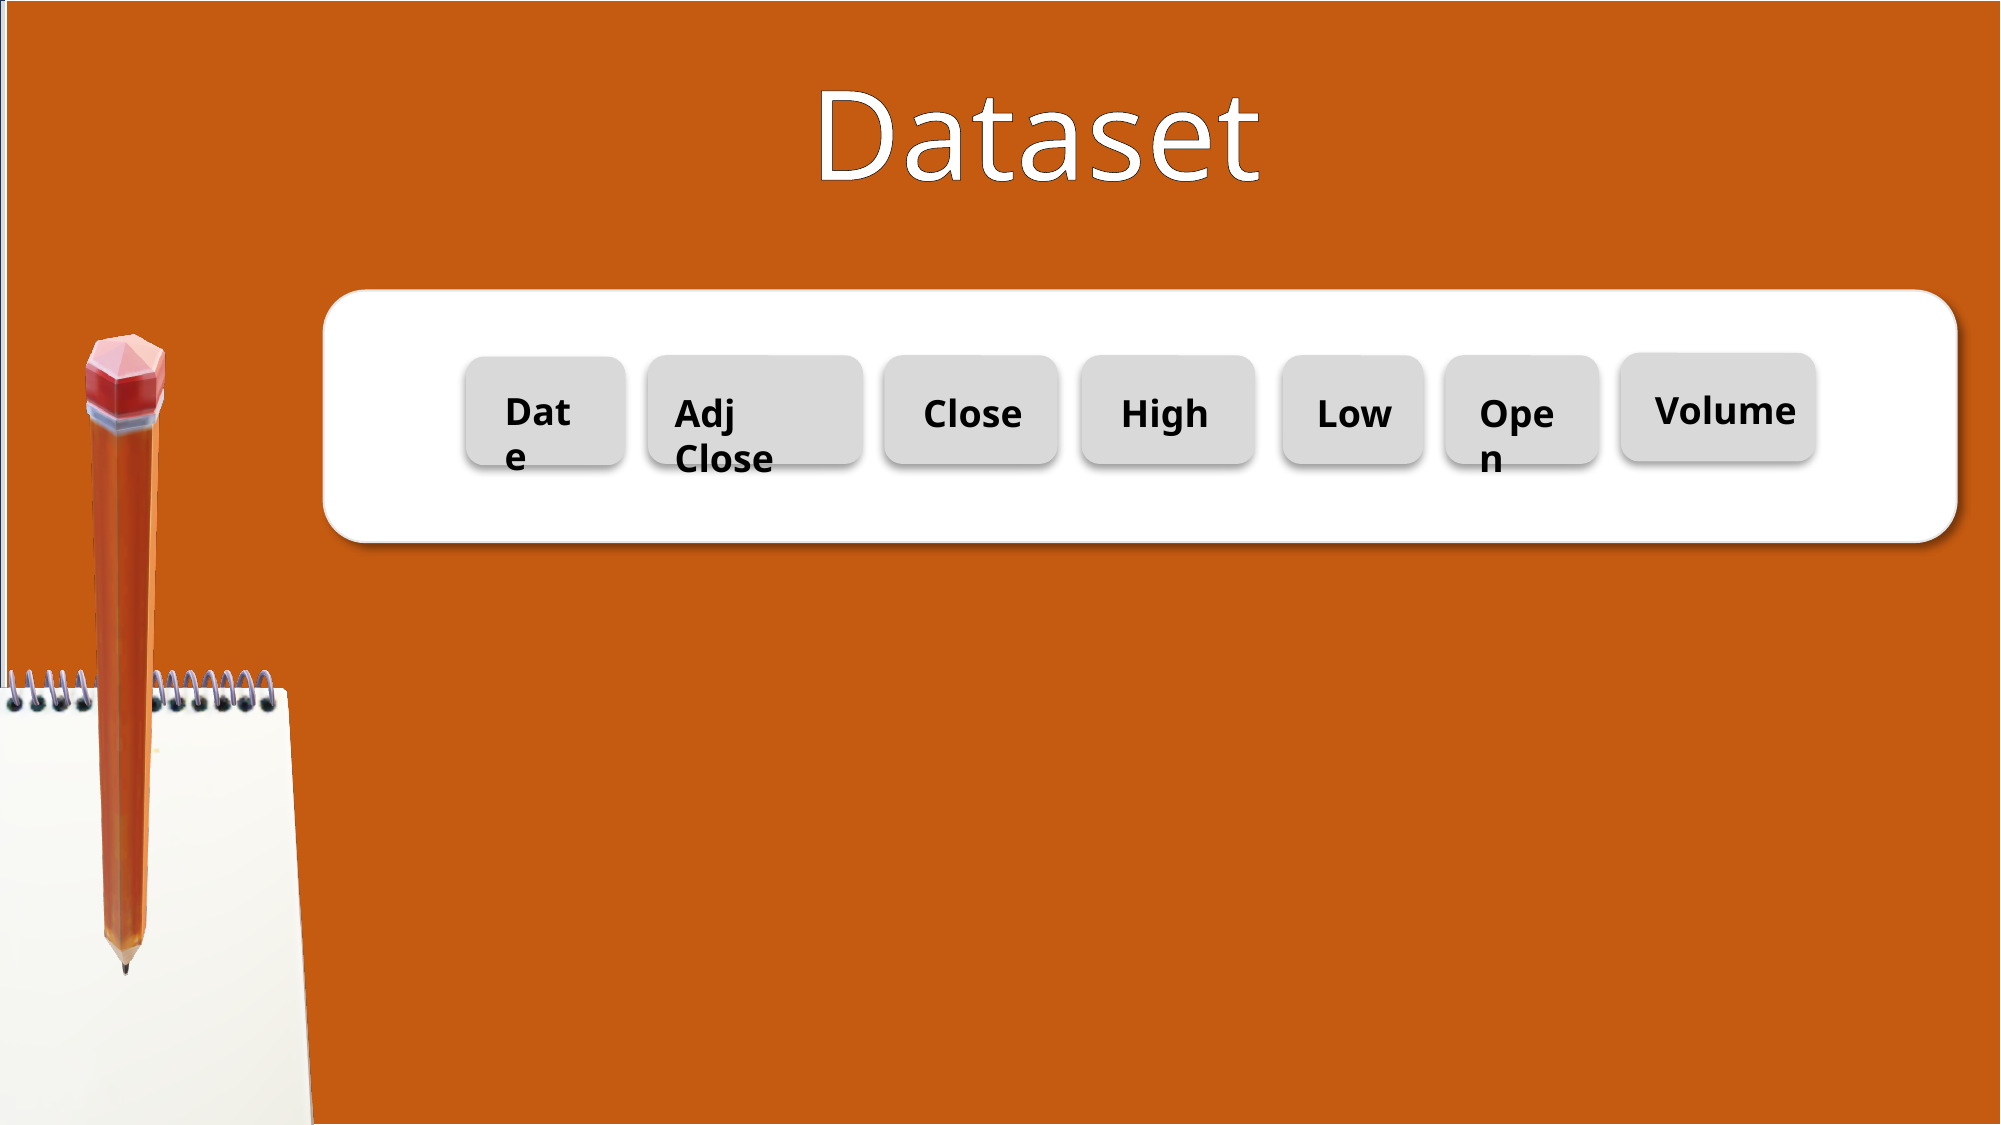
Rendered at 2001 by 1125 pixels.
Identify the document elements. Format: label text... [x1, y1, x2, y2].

text_box [1619, 351, 1817, 463]
text_box [1281, 354, 1425, 465]
text_box [1444, 354, 1600, 465]
text_box [1080, 354, 1257, 465]
text_box [883, 354, 1059, 465]
text_box Dataset [794, 47, 1337, 213]
text_box [322, 289, 1958, 544]
text_box Close [908, 382, 1075, 443]
text_box [5, 0, 2000, 1125]
picture [0, 327, 324, 1125]
text_box [464, 355, 627, 467]
text_box Adj Close [659, 382, 852, 488]
text_box Date [489, 380, 606, 486]
text_box Volume [1639, 379, 1816, 440]
text_box High [1105, 382, 1238, 443]
text_box [0, 0, 5, 625]
text_box Low [1301, 382, 1413, 443]
text_box [646, 354, 865, 464]
text_box Open [1464, 382, 1586, 488]
